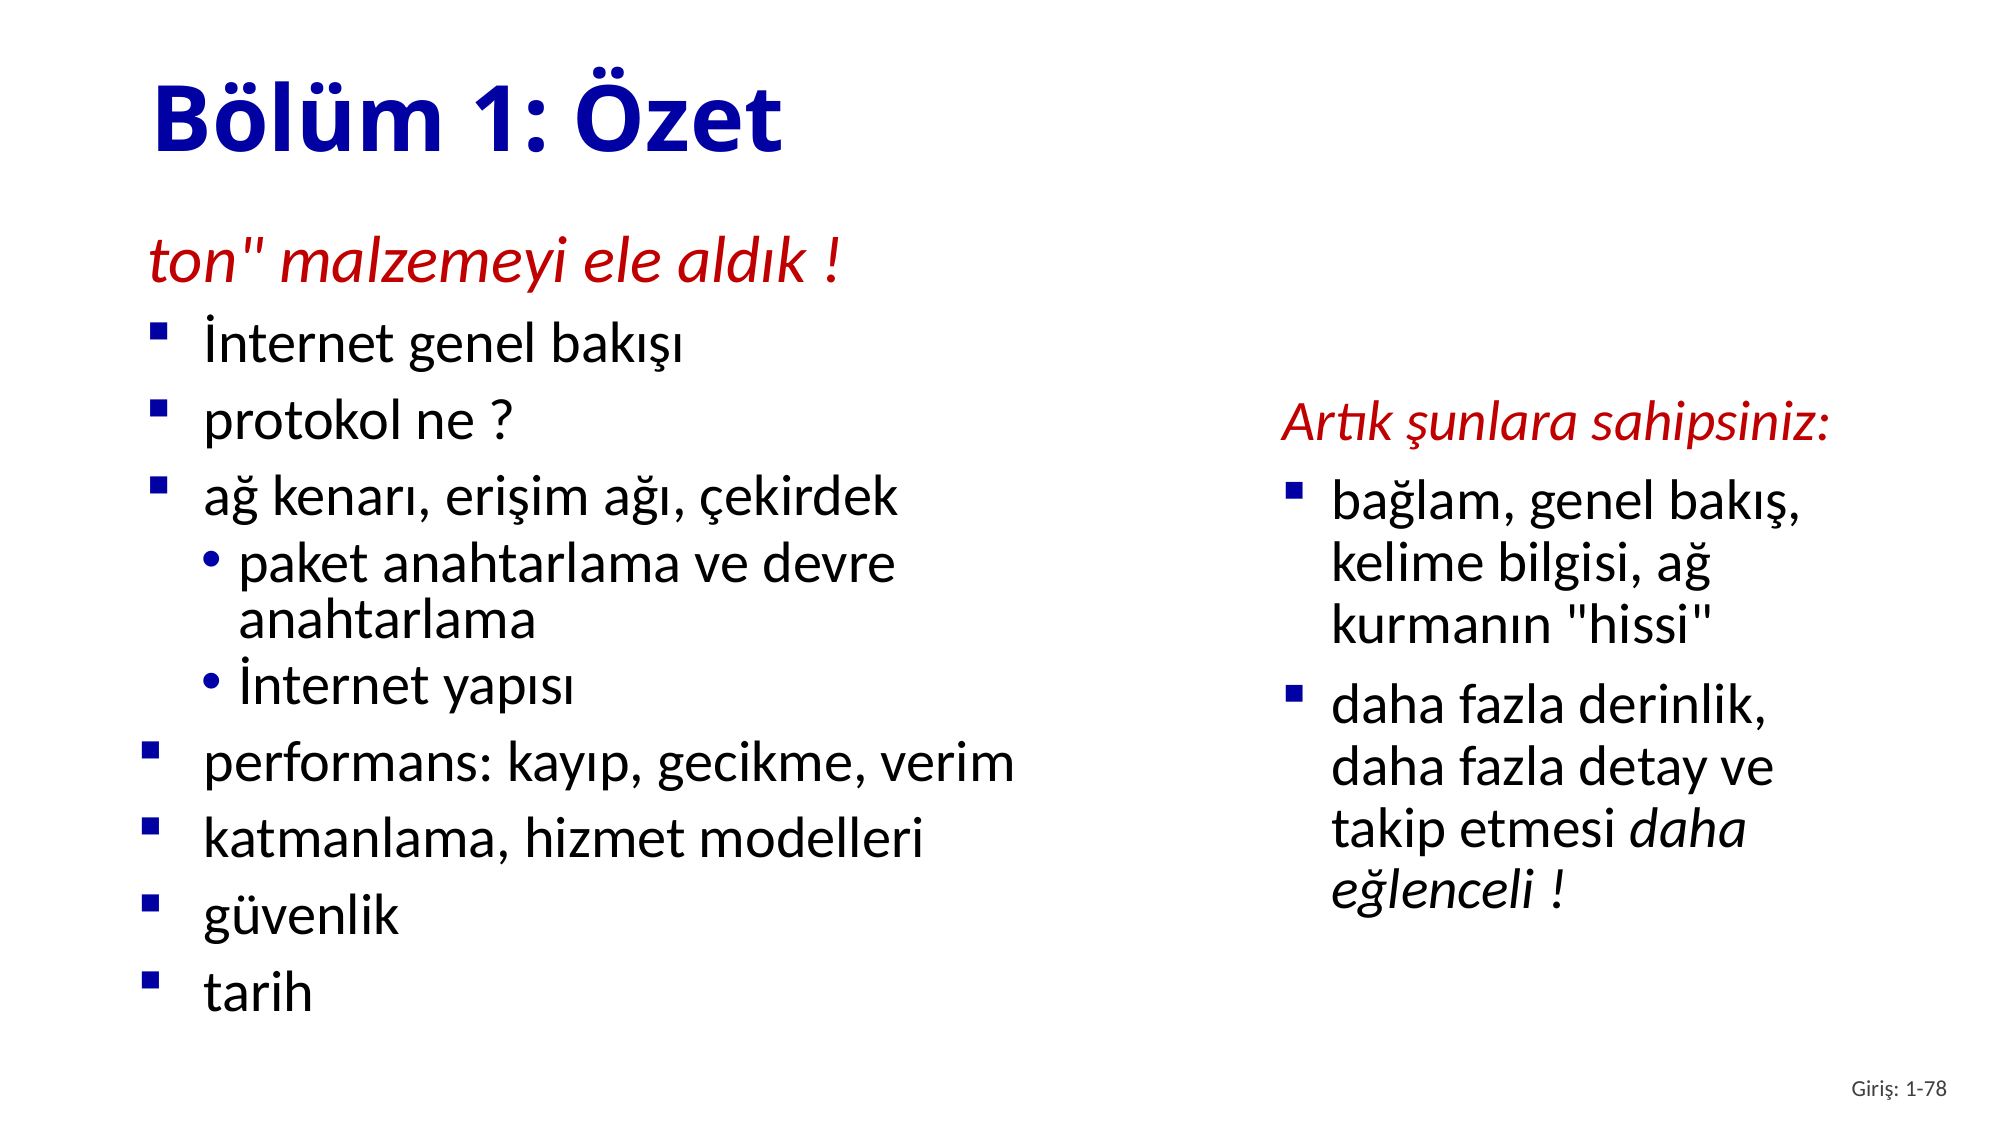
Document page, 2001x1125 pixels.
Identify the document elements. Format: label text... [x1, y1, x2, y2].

text_box Artık şunlara sahipsiniz: bağlam, genel bakış, kelime bilgisi, ağ kurmanın "hissi" daha fazla derinlik, daha fazla detay ve takip etmesi daha eğlenceli ! [1249, 383, 1861, 978]
text_box ton" malzemeyi ele aldık ! İnternet genel bakışı protokol ne ? ağ kenarı, erişim ağı, çekirdek paket anahtarlama ve devre anahtarlama İnternet yapısı performans: kayıp, gecikme, verim katmanlama, hizmet modelleri güvenlik tarih [111, 217, 1127, 1074]
slide_number Giriş: 1-78 [1512, 1056, 1963, 1117]
title Bölüm 1: Özet [135, 47, 1861, 195]
